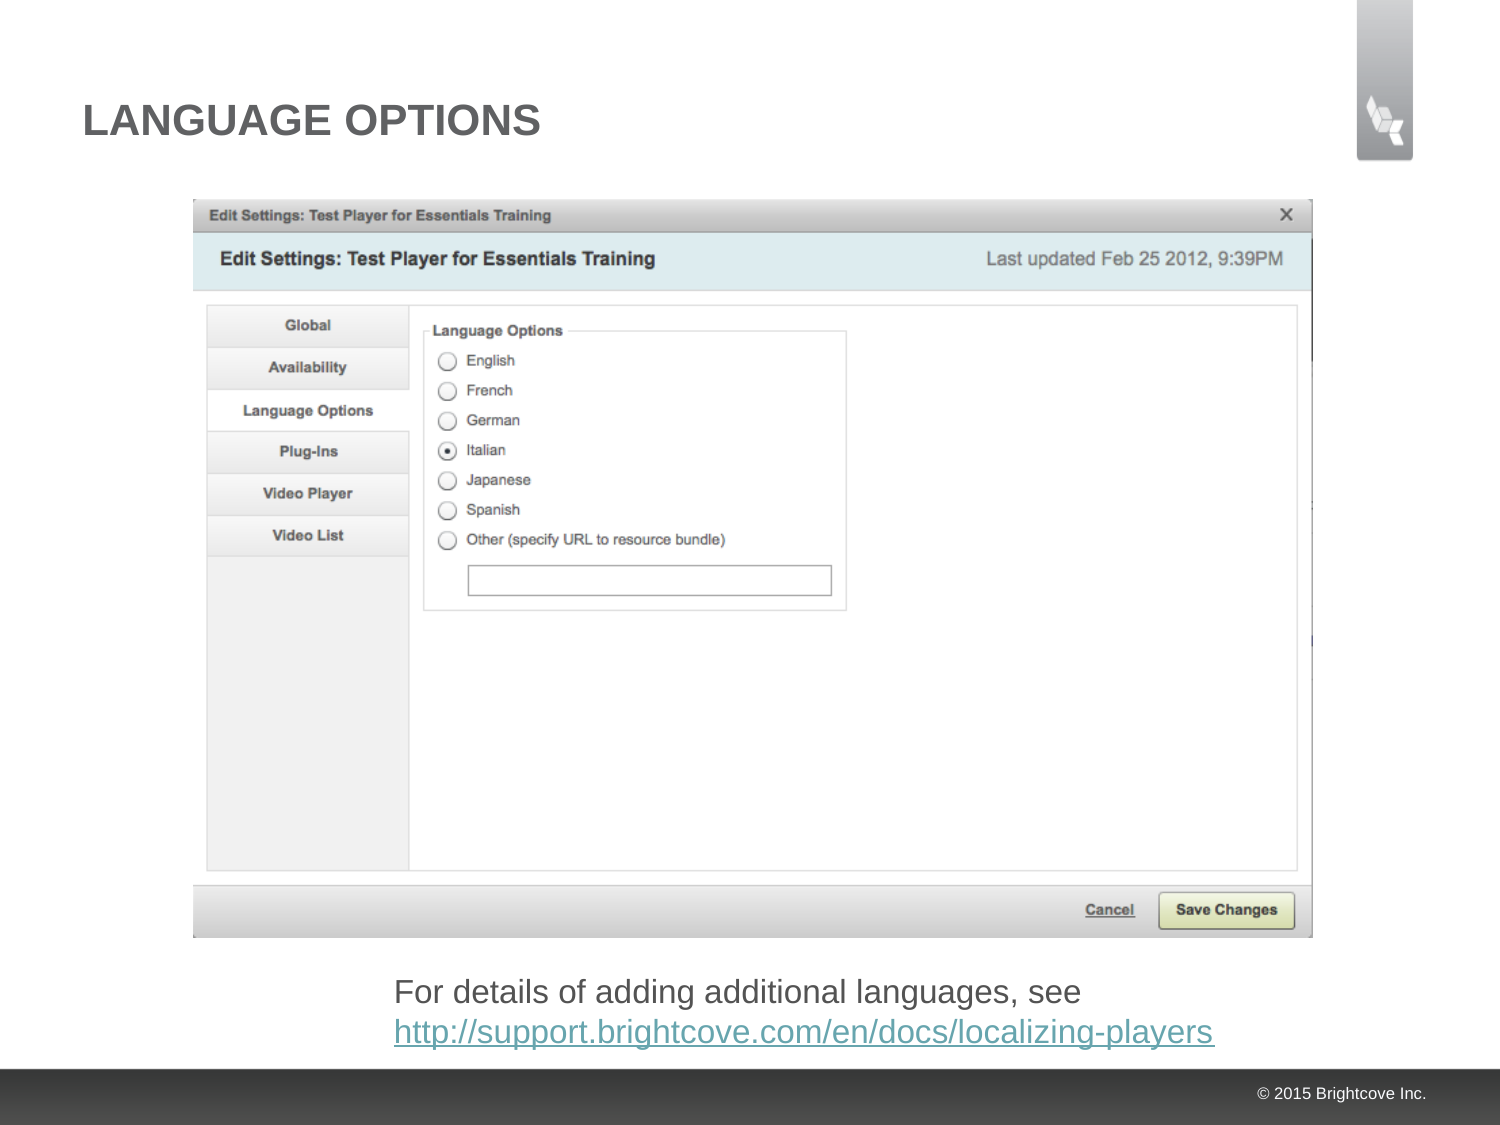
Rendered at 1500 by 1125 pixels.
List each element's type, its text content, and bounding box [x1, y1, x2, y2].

title Language Options [66, 34, 1322, 203]
text_box For details of adding additional languages, see http://support.brightcove.com/en/docs/localizing-players [379, 962, 1230, 1057]
picture [0, 0, 1500, 1125]
